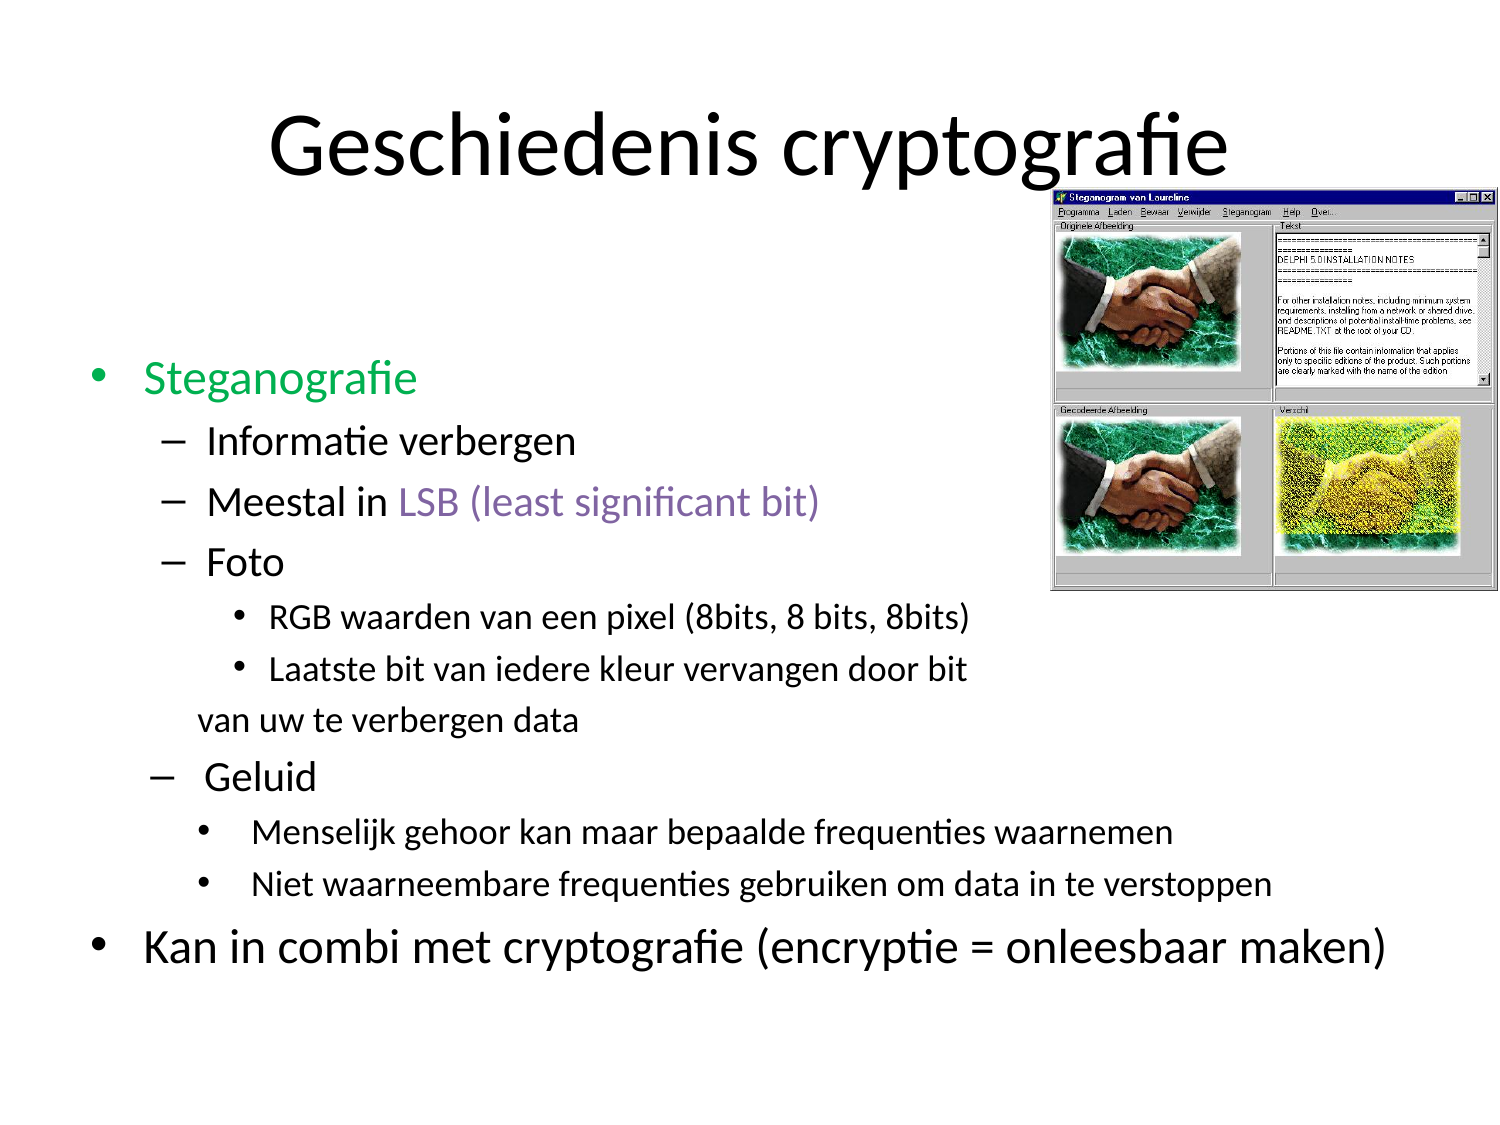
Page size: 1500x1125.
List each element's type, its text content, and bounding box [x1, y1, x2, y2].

picture [1049, 187, 1499, 591]
title Geschiedenis cryptografie [75, 45, 1425, 233]
list Steganografie Informatie verbergen Meestal in LSB (least significant bit) Foto RGB waarden van een pixel (8bits, 8 bits, 8bits) Laatste bit van iedere kleur vervangen door bit van uw te verbergen data Geluid Menselijk gehoor kan maar bepaalde frequenties waarnemen Niet waarneembare frequenties gebruiken om data in te verstoppen Kan in combi met cryptografie (encryptie = onleesbaar maken) [75, 337, 1425, 1025]
